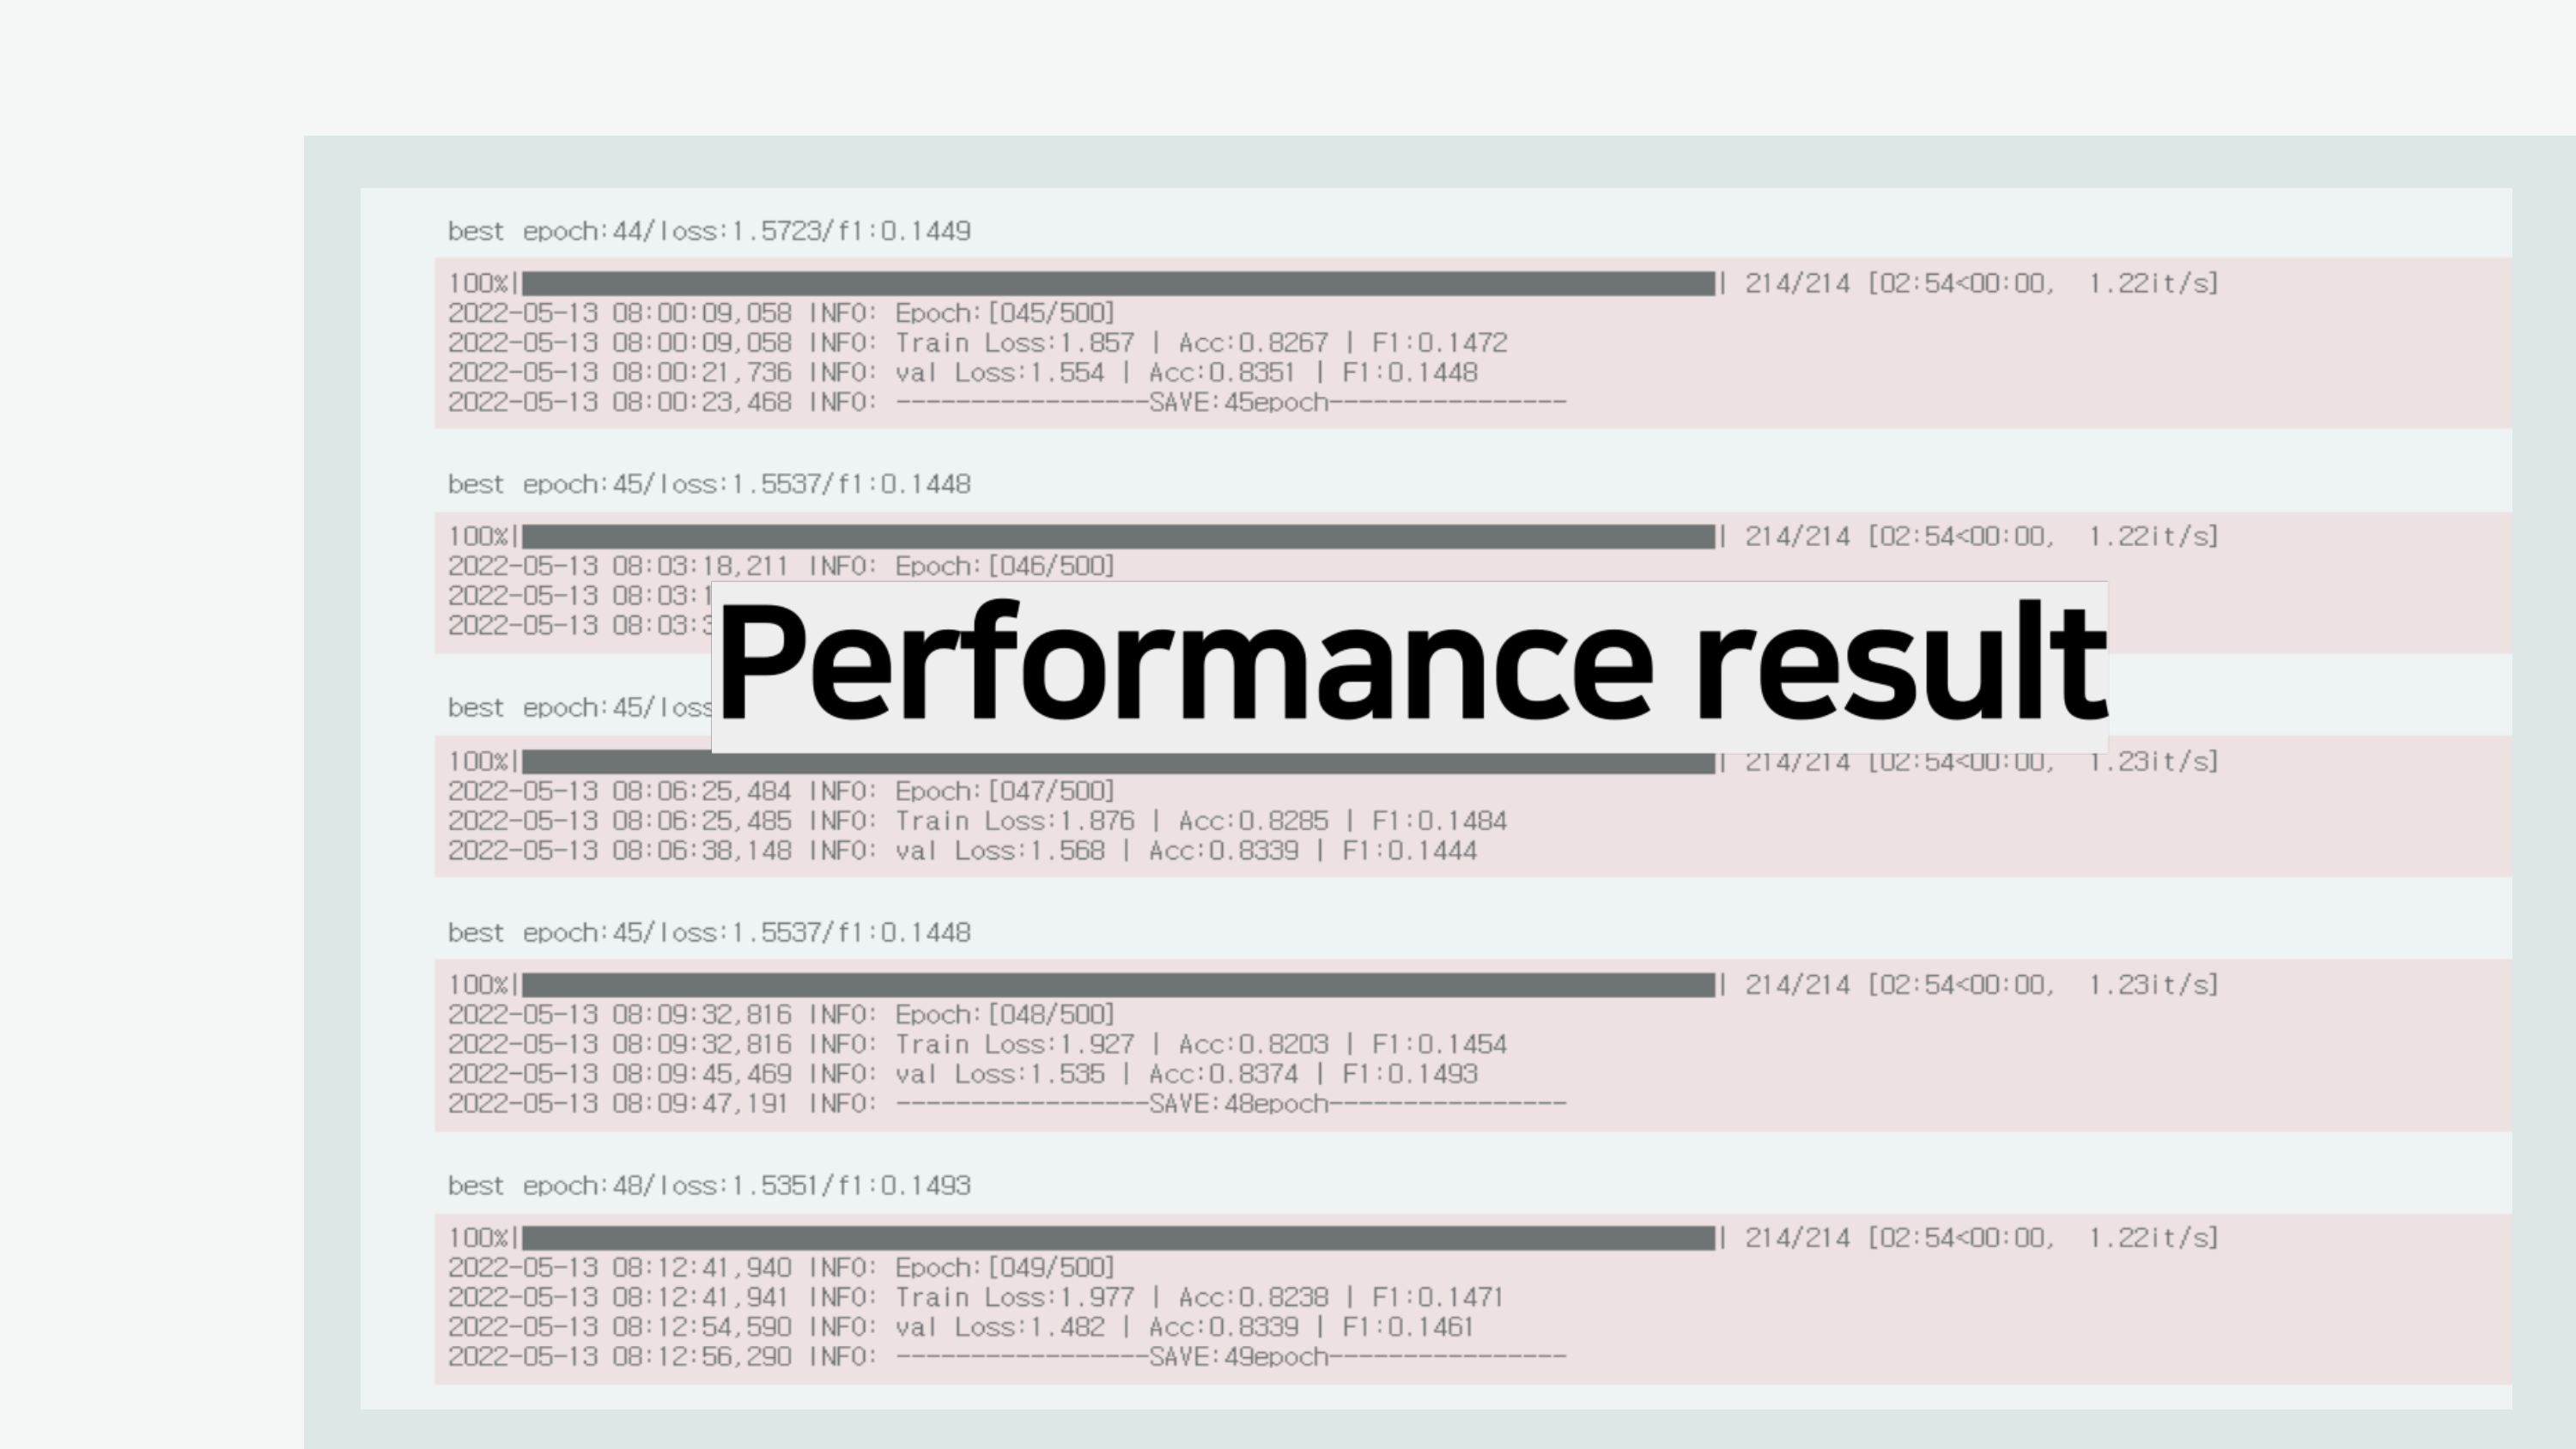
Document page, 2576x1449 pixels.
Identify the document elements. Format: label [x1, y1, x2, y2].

picture [649, 497, 2297, 908]
text_box [360, 187, 2512, 1410]
text_box [303, 135, 2576, 1449]
